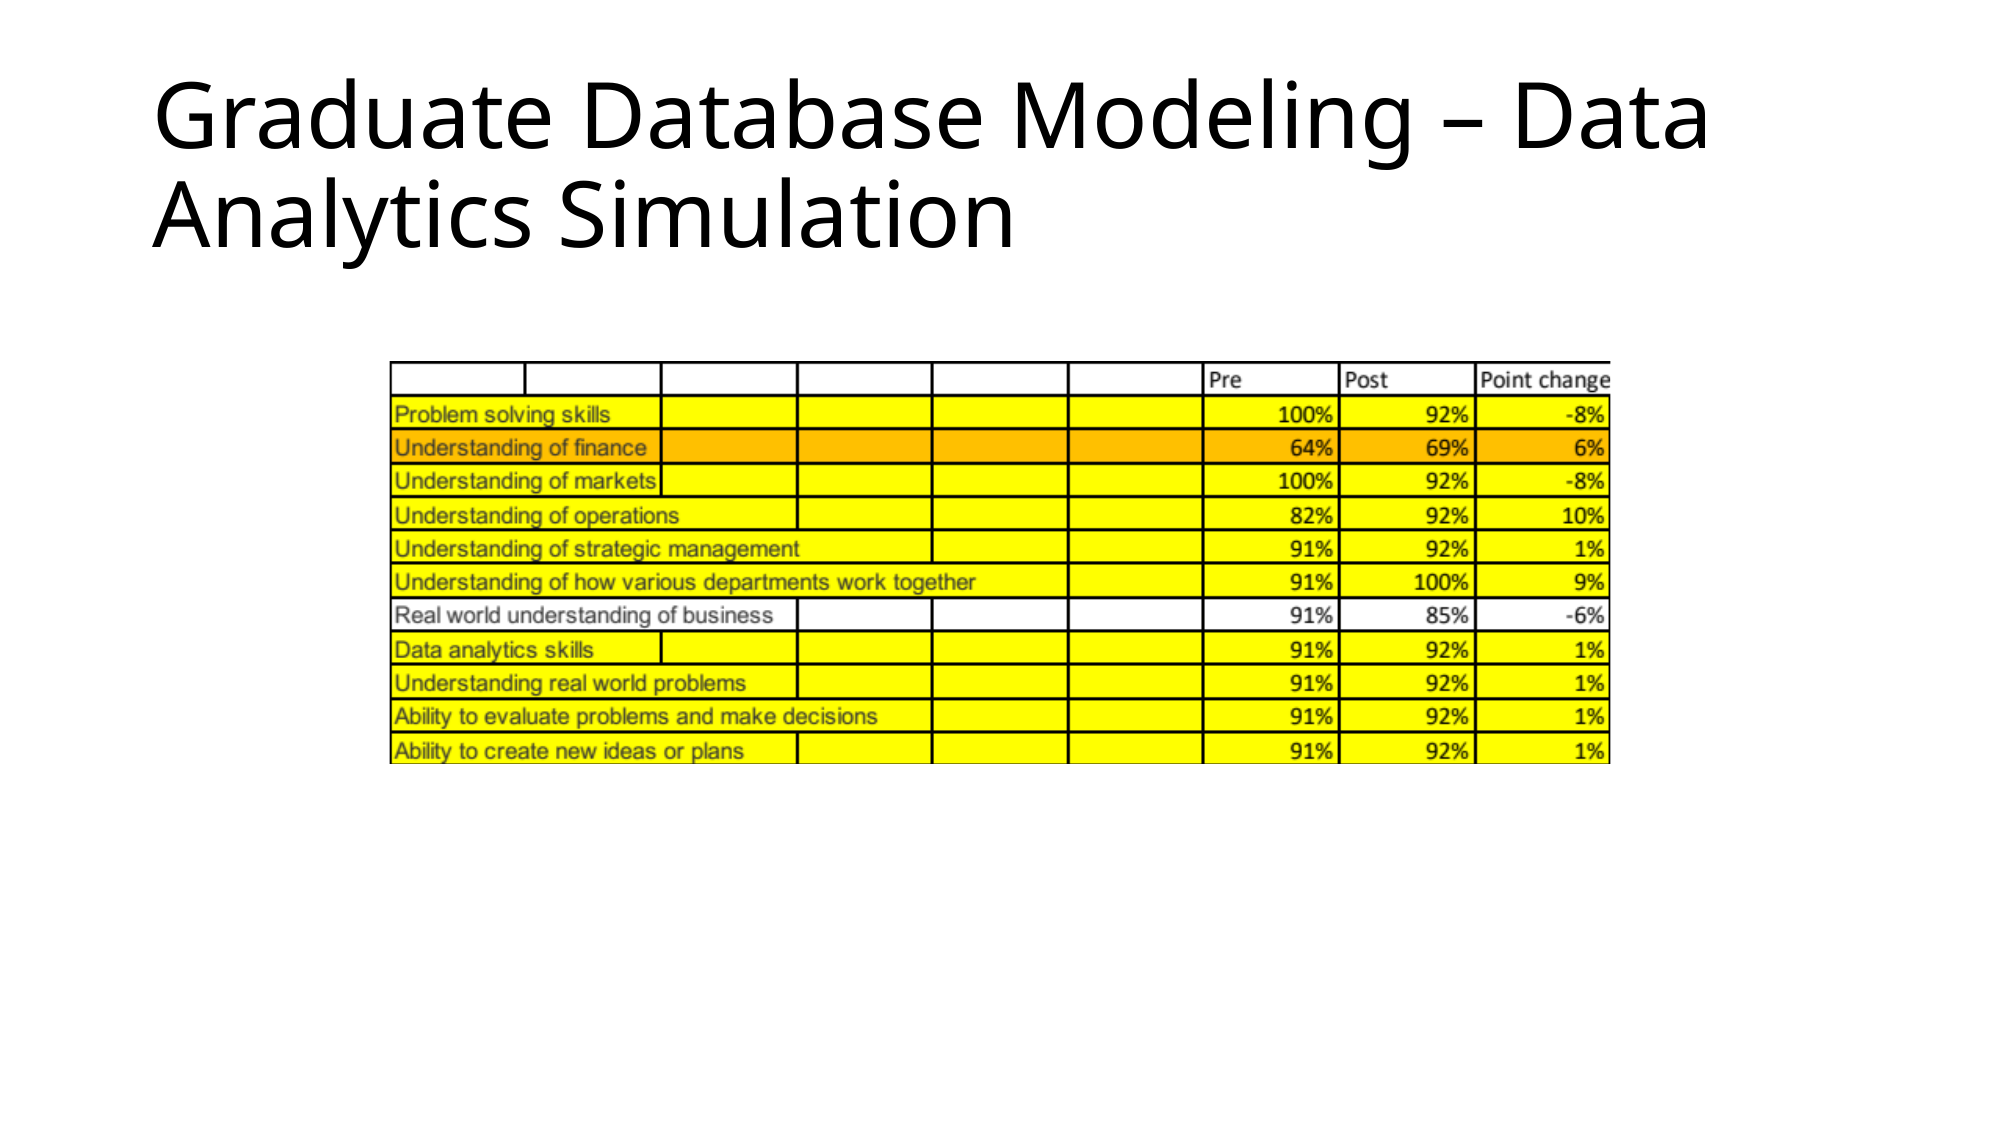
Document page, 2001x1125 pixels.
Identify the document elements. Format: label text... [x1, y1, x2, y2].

title Graduate Database Modeling – Data Analytics Simulation [137, 59, 1863, 278]
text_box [389, 361, 1611, 764]
